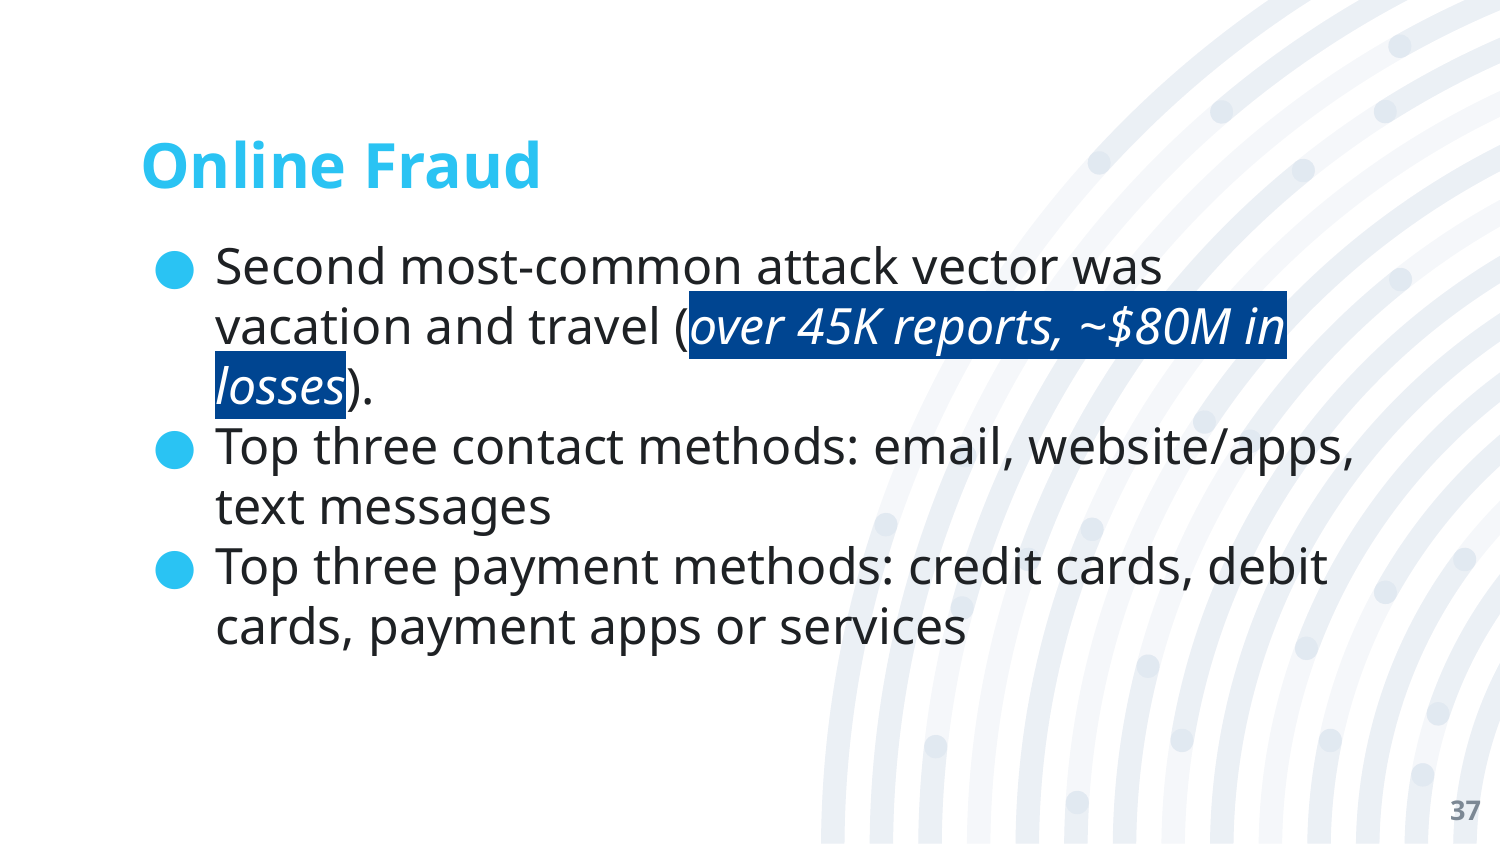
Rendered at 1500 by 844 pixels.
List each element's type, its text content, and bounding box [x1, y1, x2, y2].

list Second most-common attack vector was vacation and travel (over 45K reports, ~$80M in losses). Top three contact methods: email, website/apps, text messages Top three payment methods: credit cards, debit cards, payment apps or services [140, 234, 1360, 733]
slide_number ‹#› [1391, 779, 1482, 844]
title Online Fraud [140, 137, 1360, 203]
